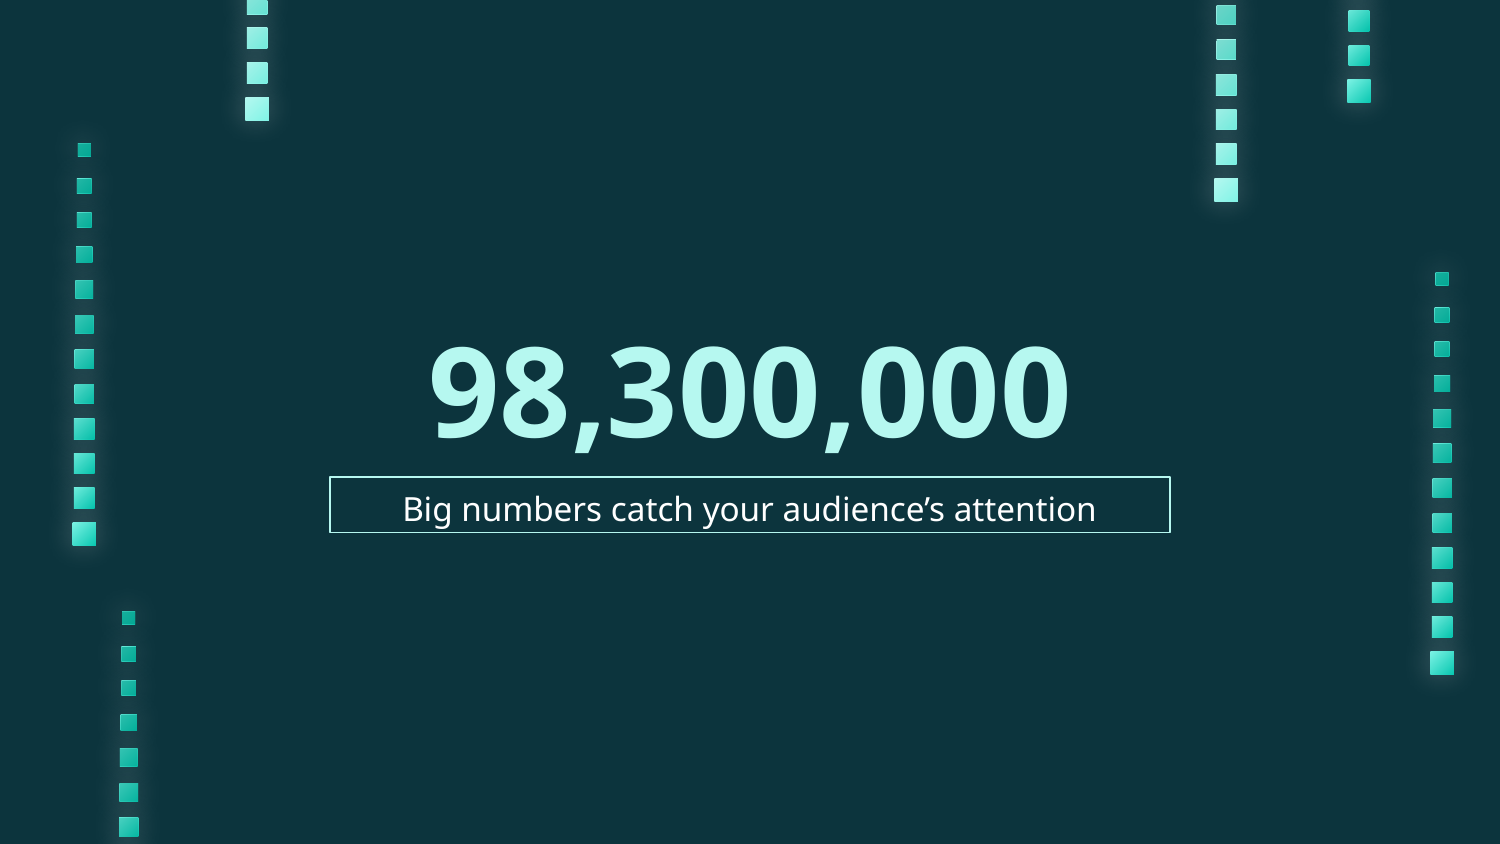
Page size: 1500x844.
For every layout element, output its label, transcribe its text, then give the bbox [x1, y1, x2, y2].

subtitle Big numbers catch your audience’s attention [329, 476, 1171, 533]
title 98,300,000 [330, 310, 1170, 476]
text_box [1214, 0, 1239, 202]
